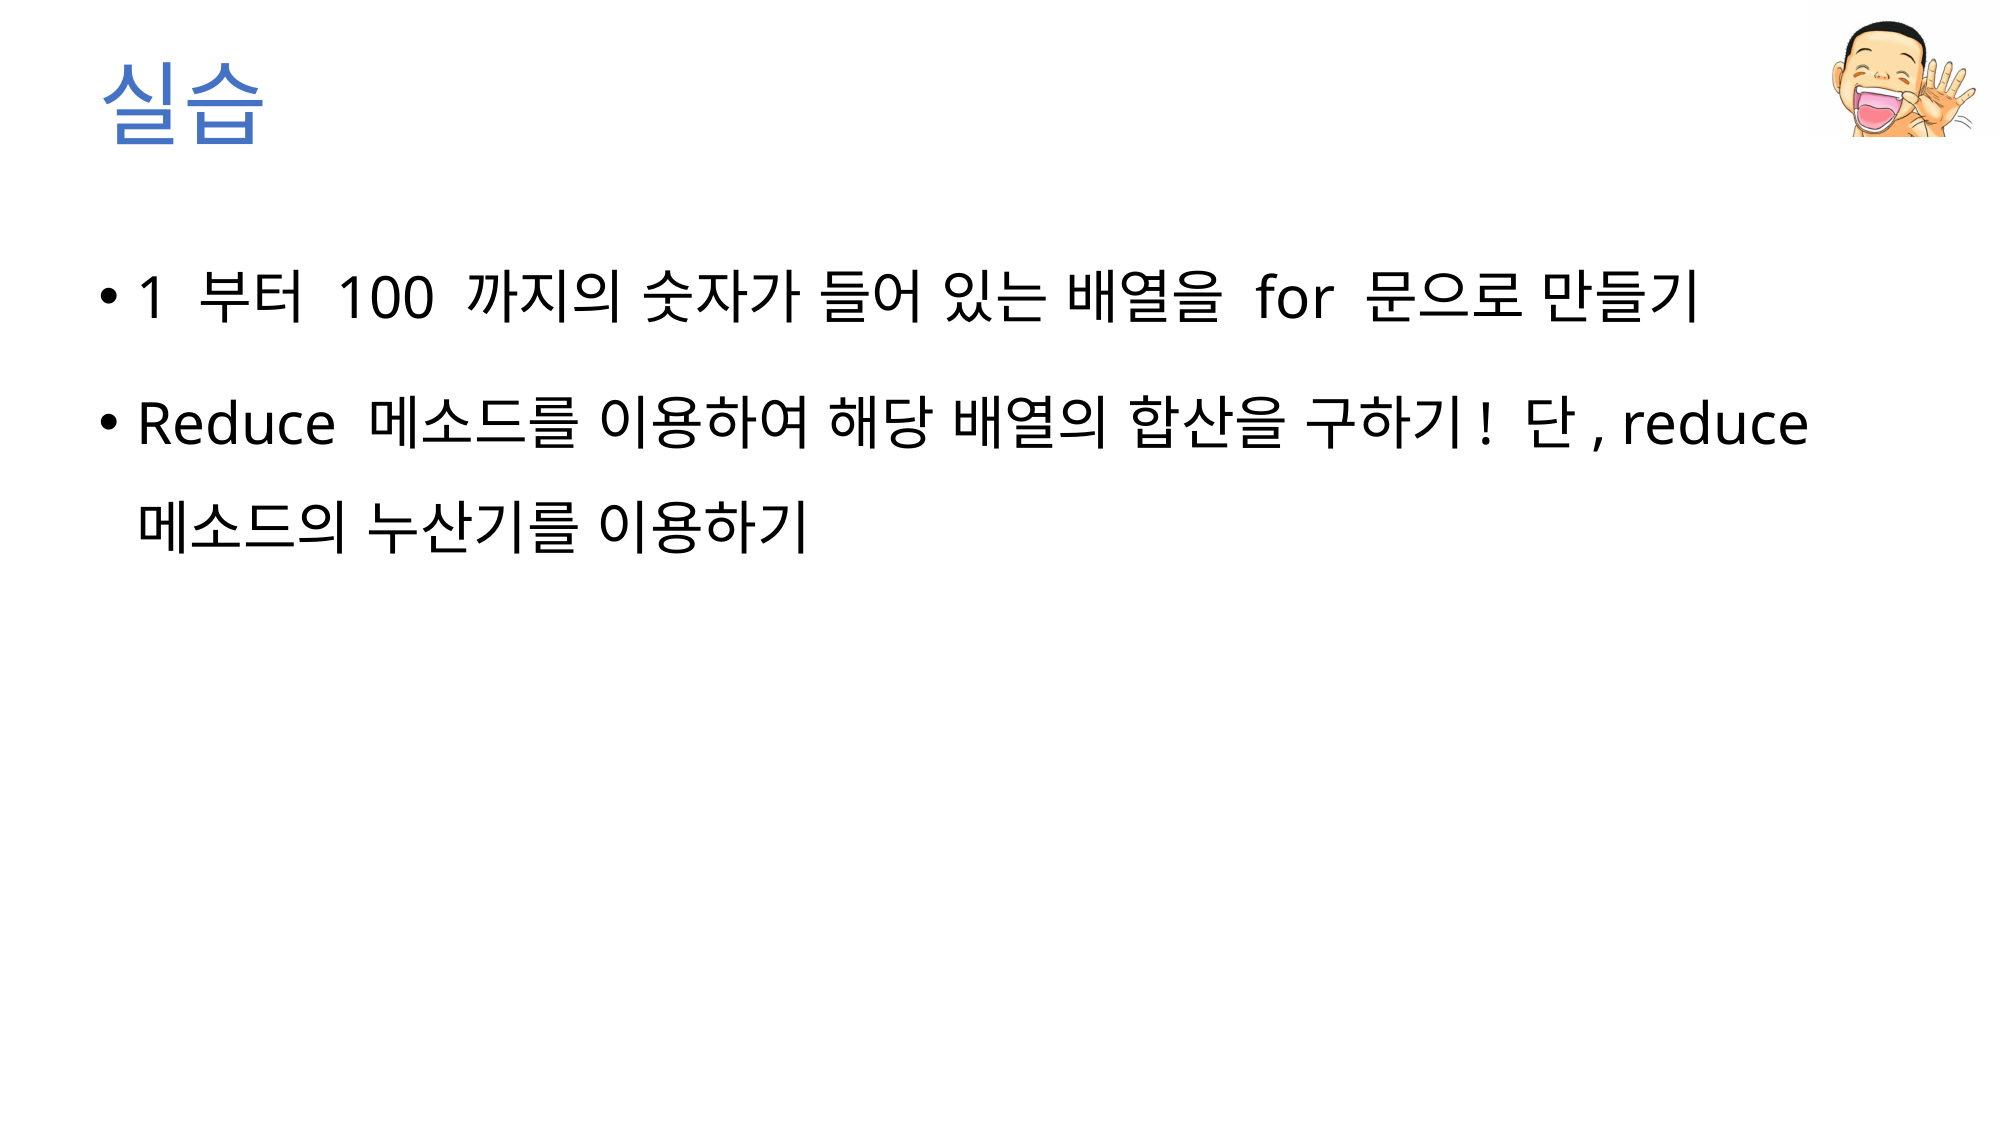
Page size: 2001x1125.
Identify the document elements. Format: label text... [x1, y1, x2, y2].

list 1 부터 100 까지의 숫자가 들어 있는 배열을 for 문으로 만들기 Reduce 메소드를 이용하여 해당 배열의 합산을 구하기! 단, reduce 메소드의 누산기를 이용하기 [83, 217, 1931, 1125]
picture [1931, 0, 2000, 137]
title 실습 [83, 0, 1931, 217]
